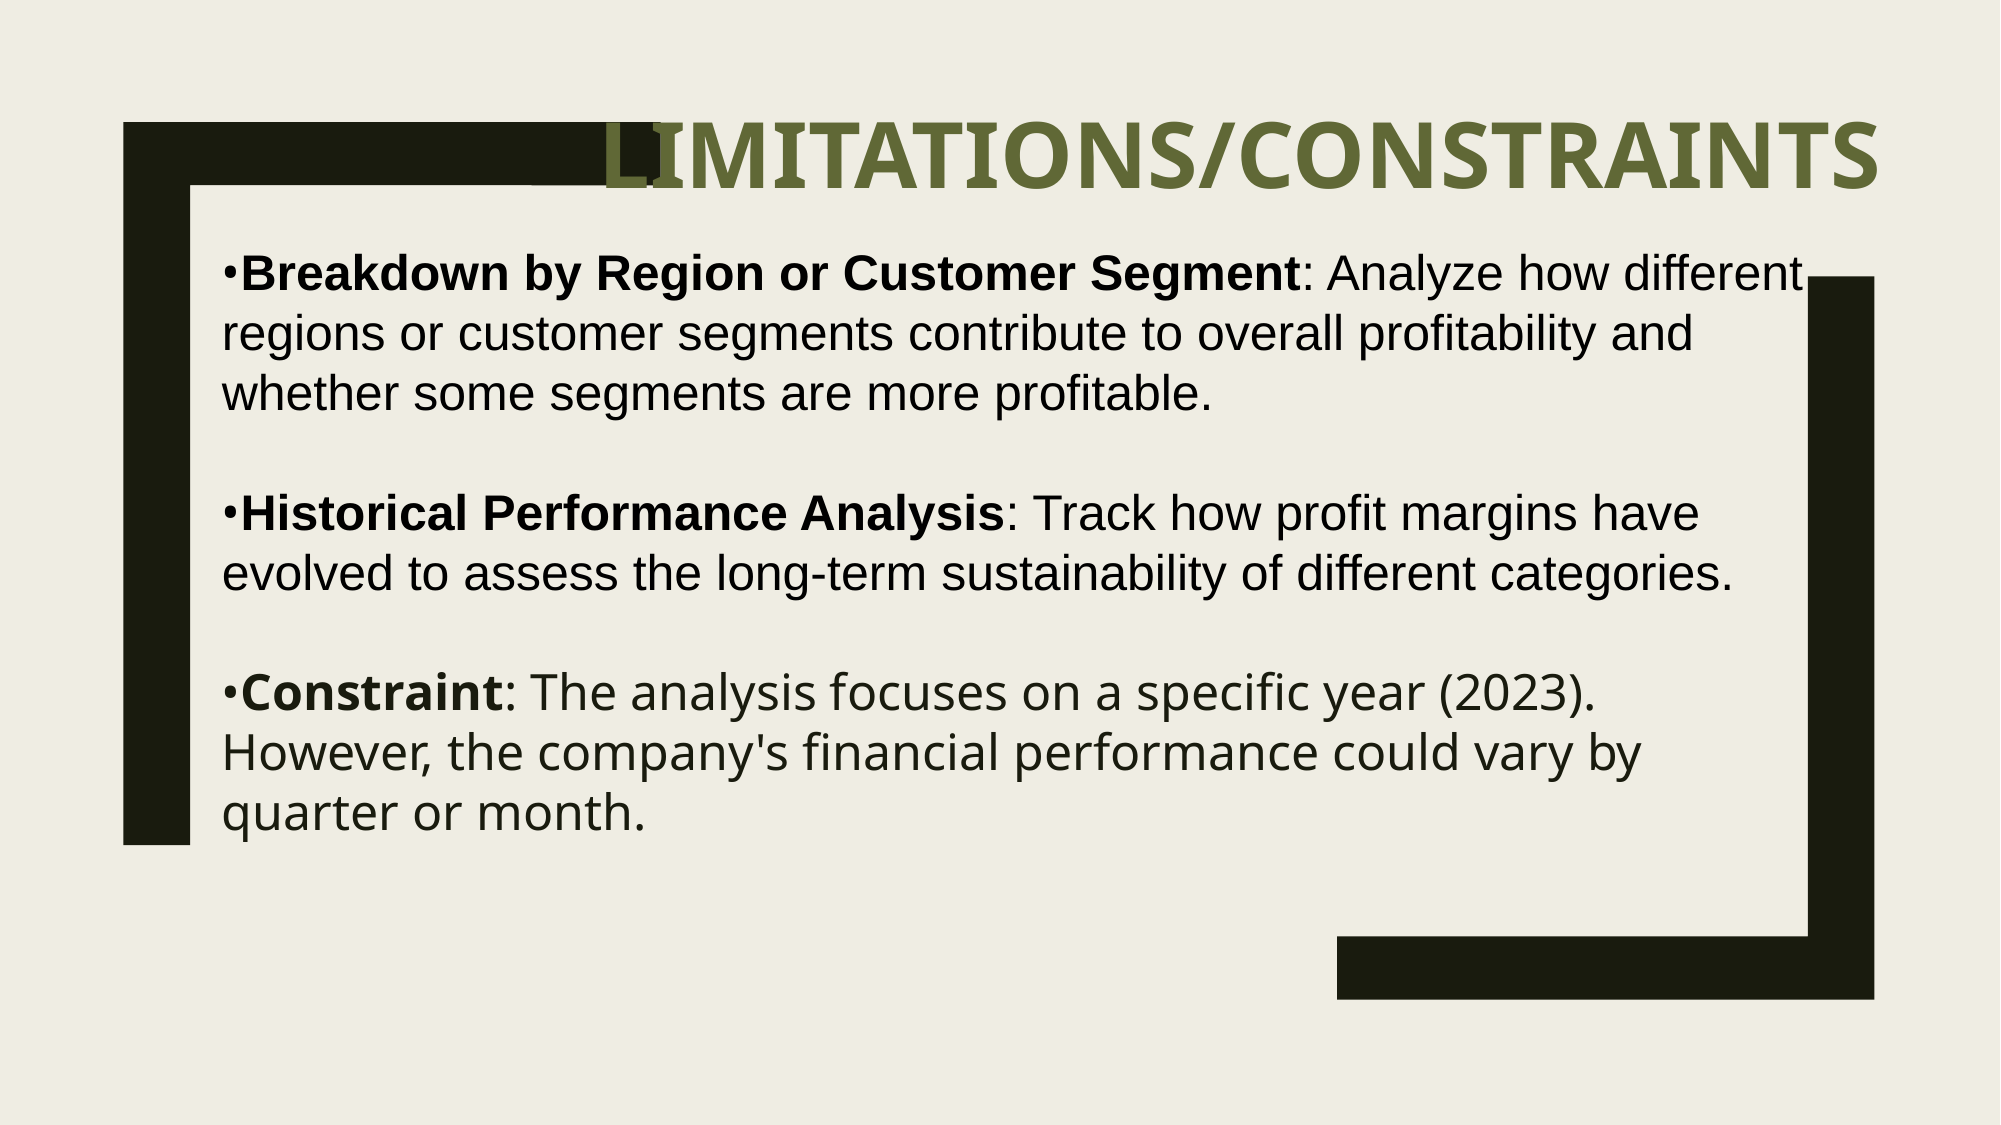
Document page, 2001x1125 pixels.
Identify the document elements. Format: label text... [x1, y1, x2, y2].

subtitle Breakdown by Region or Customer Segment: Analyze how different regions or customer segments contribute to overall profitability and whether some segments are more profitable. Historical Performance Analysis: Track how profit margins have evolved to assess the long-term sustainability of different categories. Constraint: The analysis focuses on a specific year (2023). However, the company's financial performance could vary by quarter or month. [206, 184, 1829, 852]
title limitations/CONSTRAINTS [405, 63, 2000, 216]
